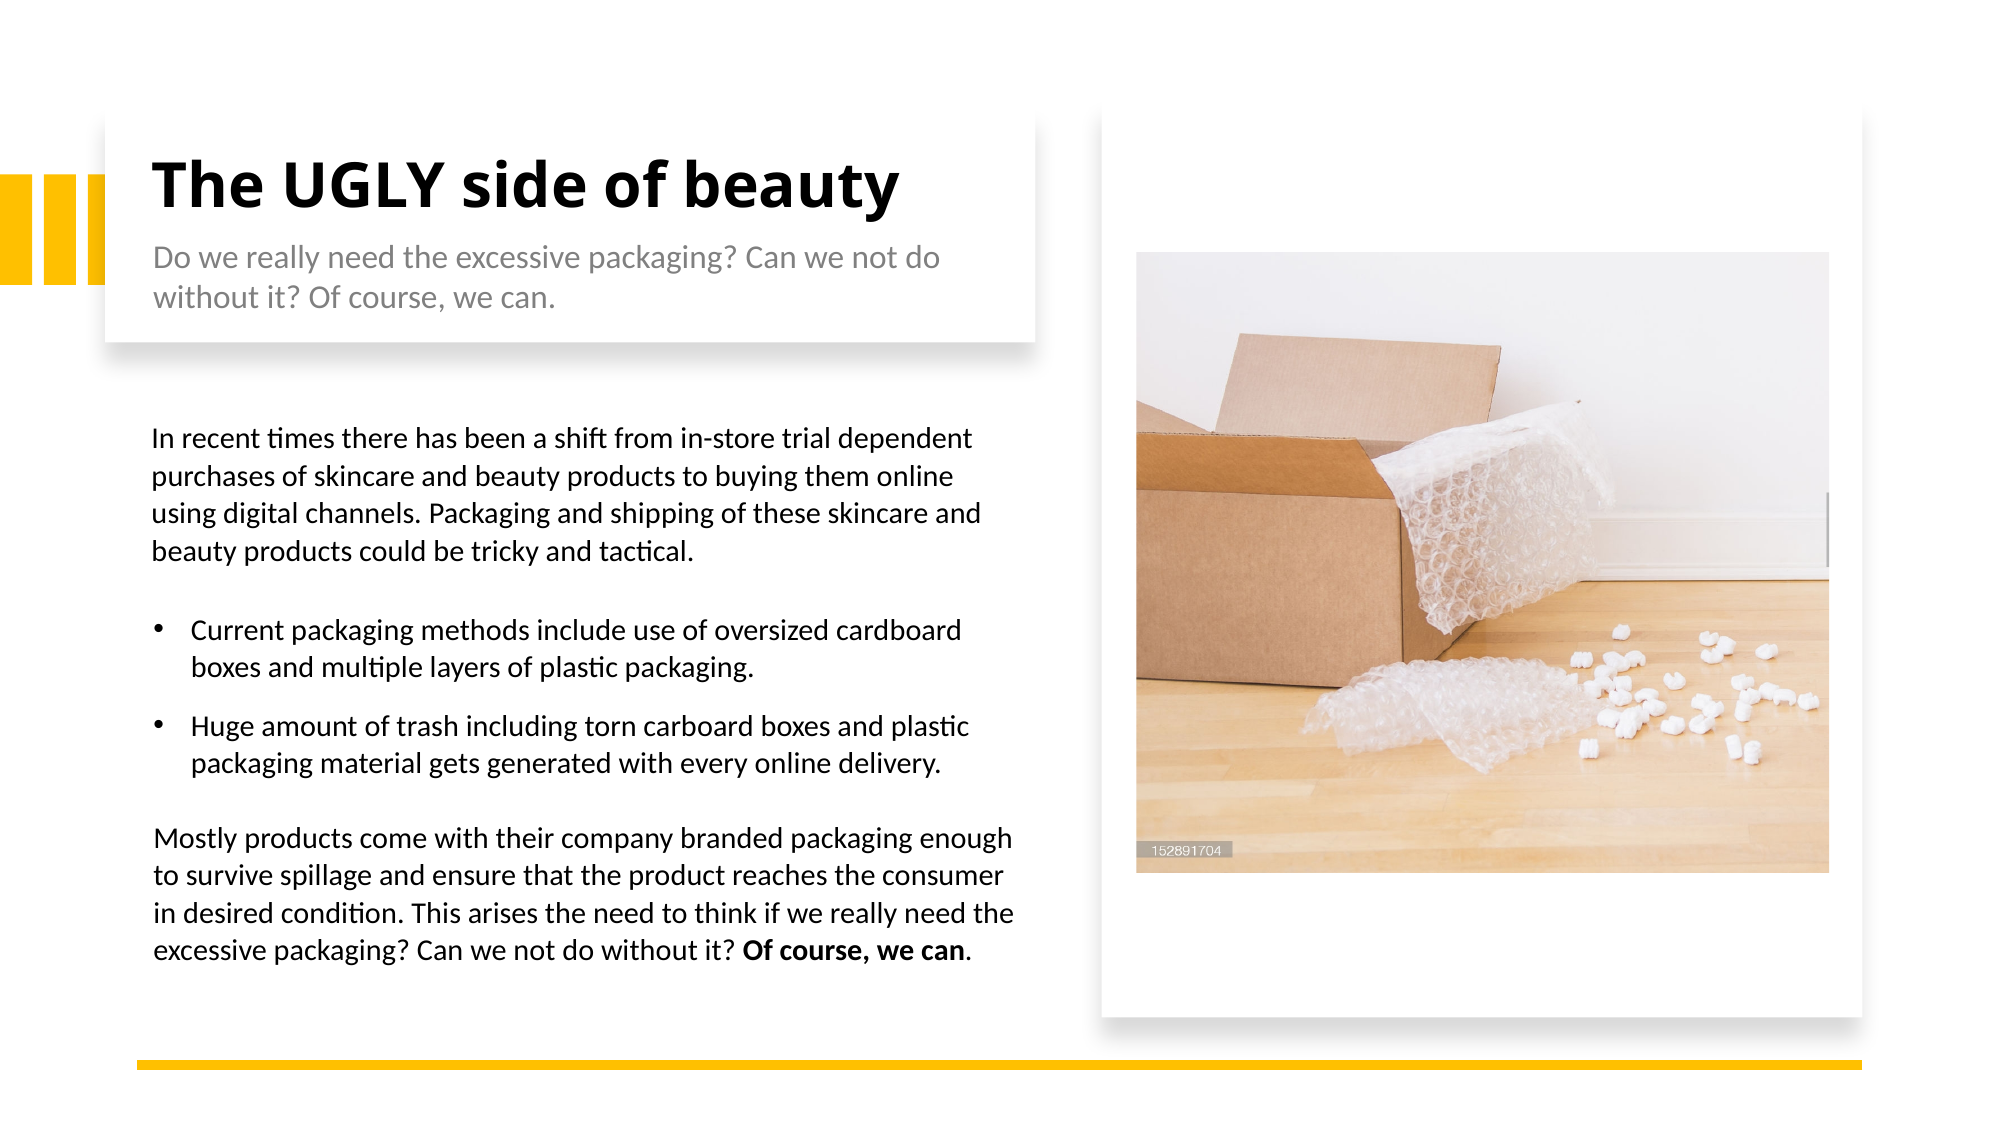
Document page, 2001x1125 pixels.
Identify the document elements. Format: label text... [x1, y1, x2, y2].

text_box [0, 174, 120, 285]
text_box Current packaging methods include use of oversized cardboard boxes and multiple layers of plastic packaging. Huge amount of trash including torn carboard boxes and plastic packaging material gets generated with every online delivery. [138, 601, 1038, 791]
title The UGLY side of beauty [136, 139, 966, 236]
list In recent times there has been a shift from in-store trial dependent purchases of skincare and beauty products to buying them online using digital channels. Packaging and shipping of these skincare and beauty products could be tricky and tactical. [136, 410, 1036, 594]
text_box Do we really need the excessive packaging? Can we not do without it? Of course, we can. [138, 227, 1000, 323]
text_box [104, 107, 1037, 343]
text_box [0, 0, 2000, 1125]
text_box Mostly products come with their company branded packaging enough to survive spillage and ensure that the product reaches the consumer in desired condition. This arises the need to think if we really need the excessive packaging? Can we not do without it? Of course, we can. [138, 809, 1038, 993]
picture [1136, 252, 1830, 873]
text_box [1101, 99, 1863, 1018]
